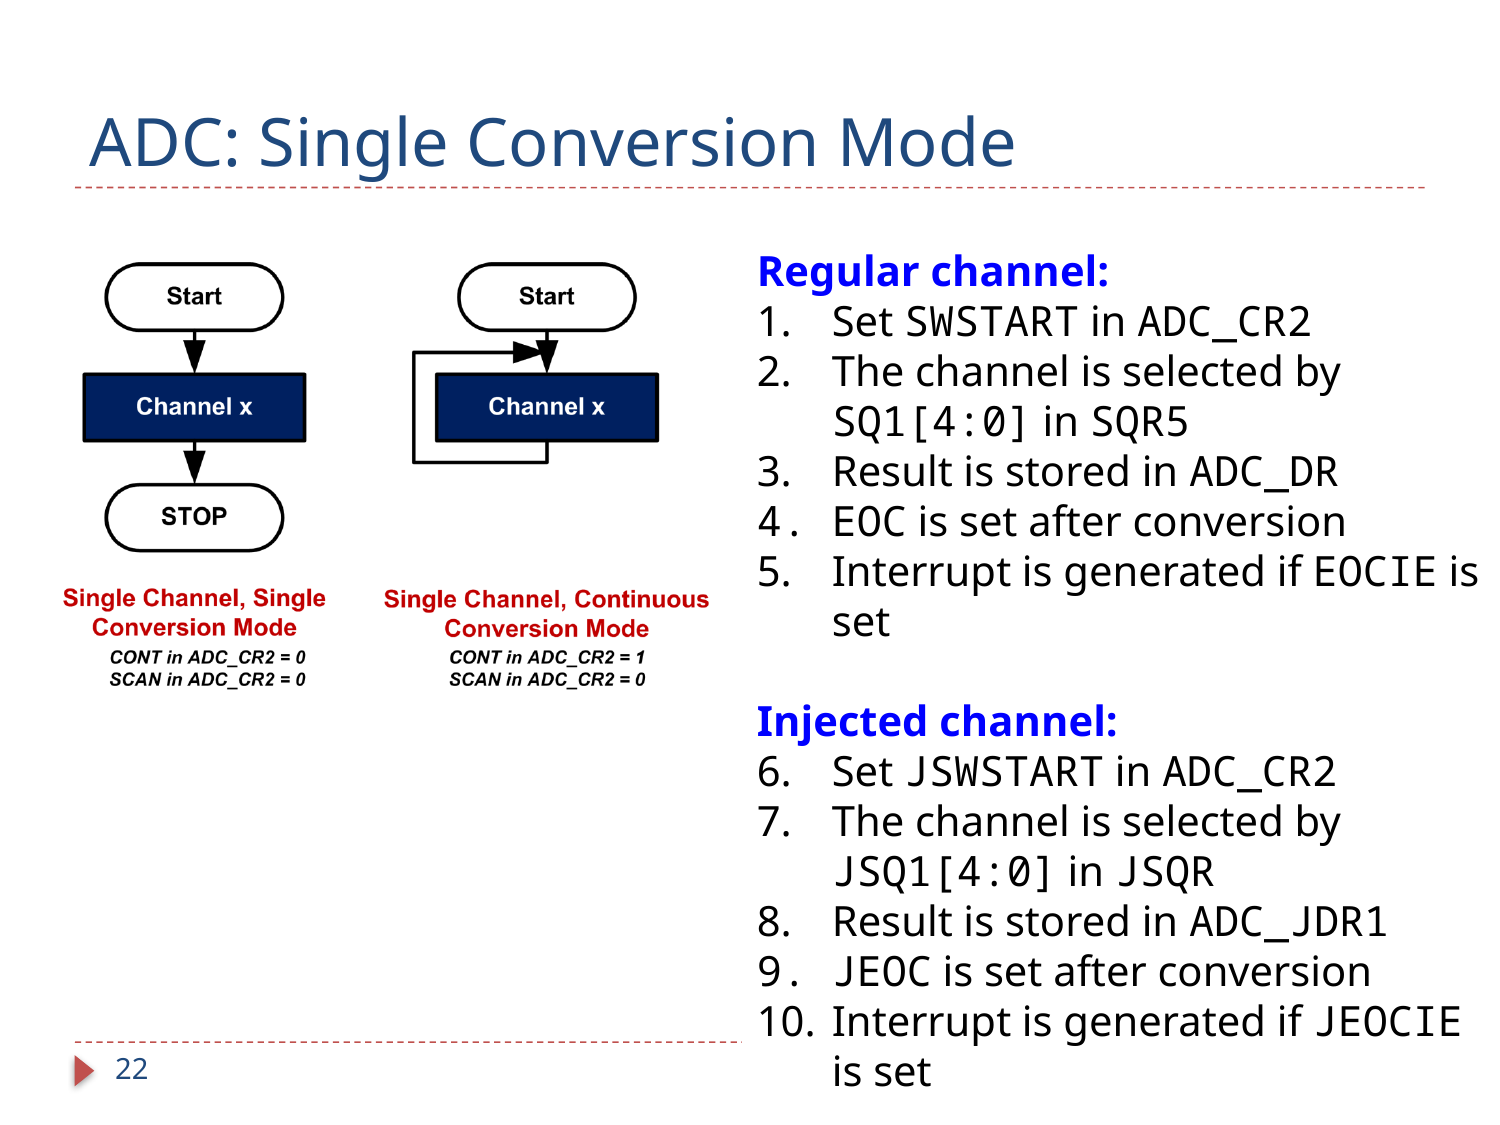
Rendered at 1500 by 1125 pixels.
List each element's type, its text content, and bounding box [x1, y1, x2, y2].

text_box Regular channel: Set SWSTART in ADC_CR2 The channel is selected by SQ1[4:0] in SQR5 Result is stored in ADC_DR EOC is set after conversion Interrupt is generated if EOCIE is set Injected channel: Set JSWSTART in ADC_CR2 The channel is selected by JSQ1[4:0] in JSQR Result is stored in ADC_JDR1 JEOC is set after conversion Interrupt is generated if JEOCIE is set [742, 236, 1500, 1102]
picture [62, 262, 1423, 901]
title ADC: Single Conversion Mode [75, 24, 1425, 188]
slide_number 22 [100, 1042, 426, 1103]
